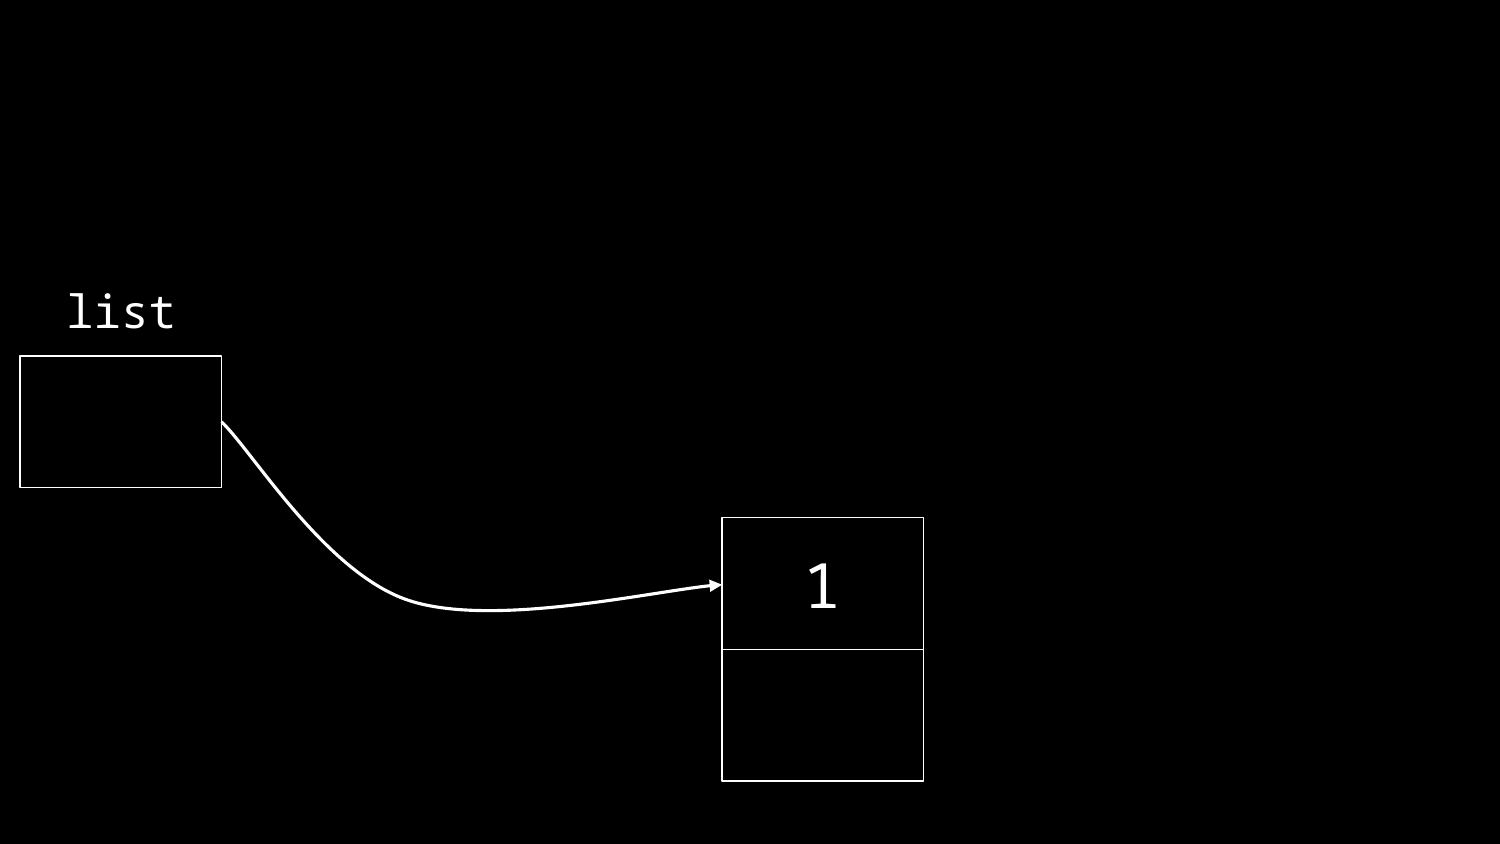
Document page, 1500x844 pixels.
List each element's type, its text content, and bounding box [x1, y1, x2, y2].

text_box list [50, 267, 192, 334]
text_box 1 [722, 517, 924, 649]
text_box [20, 355, 222, 488]
text_box [221, 421, 723, 611]
text_box [722, 649, 924, 782]
